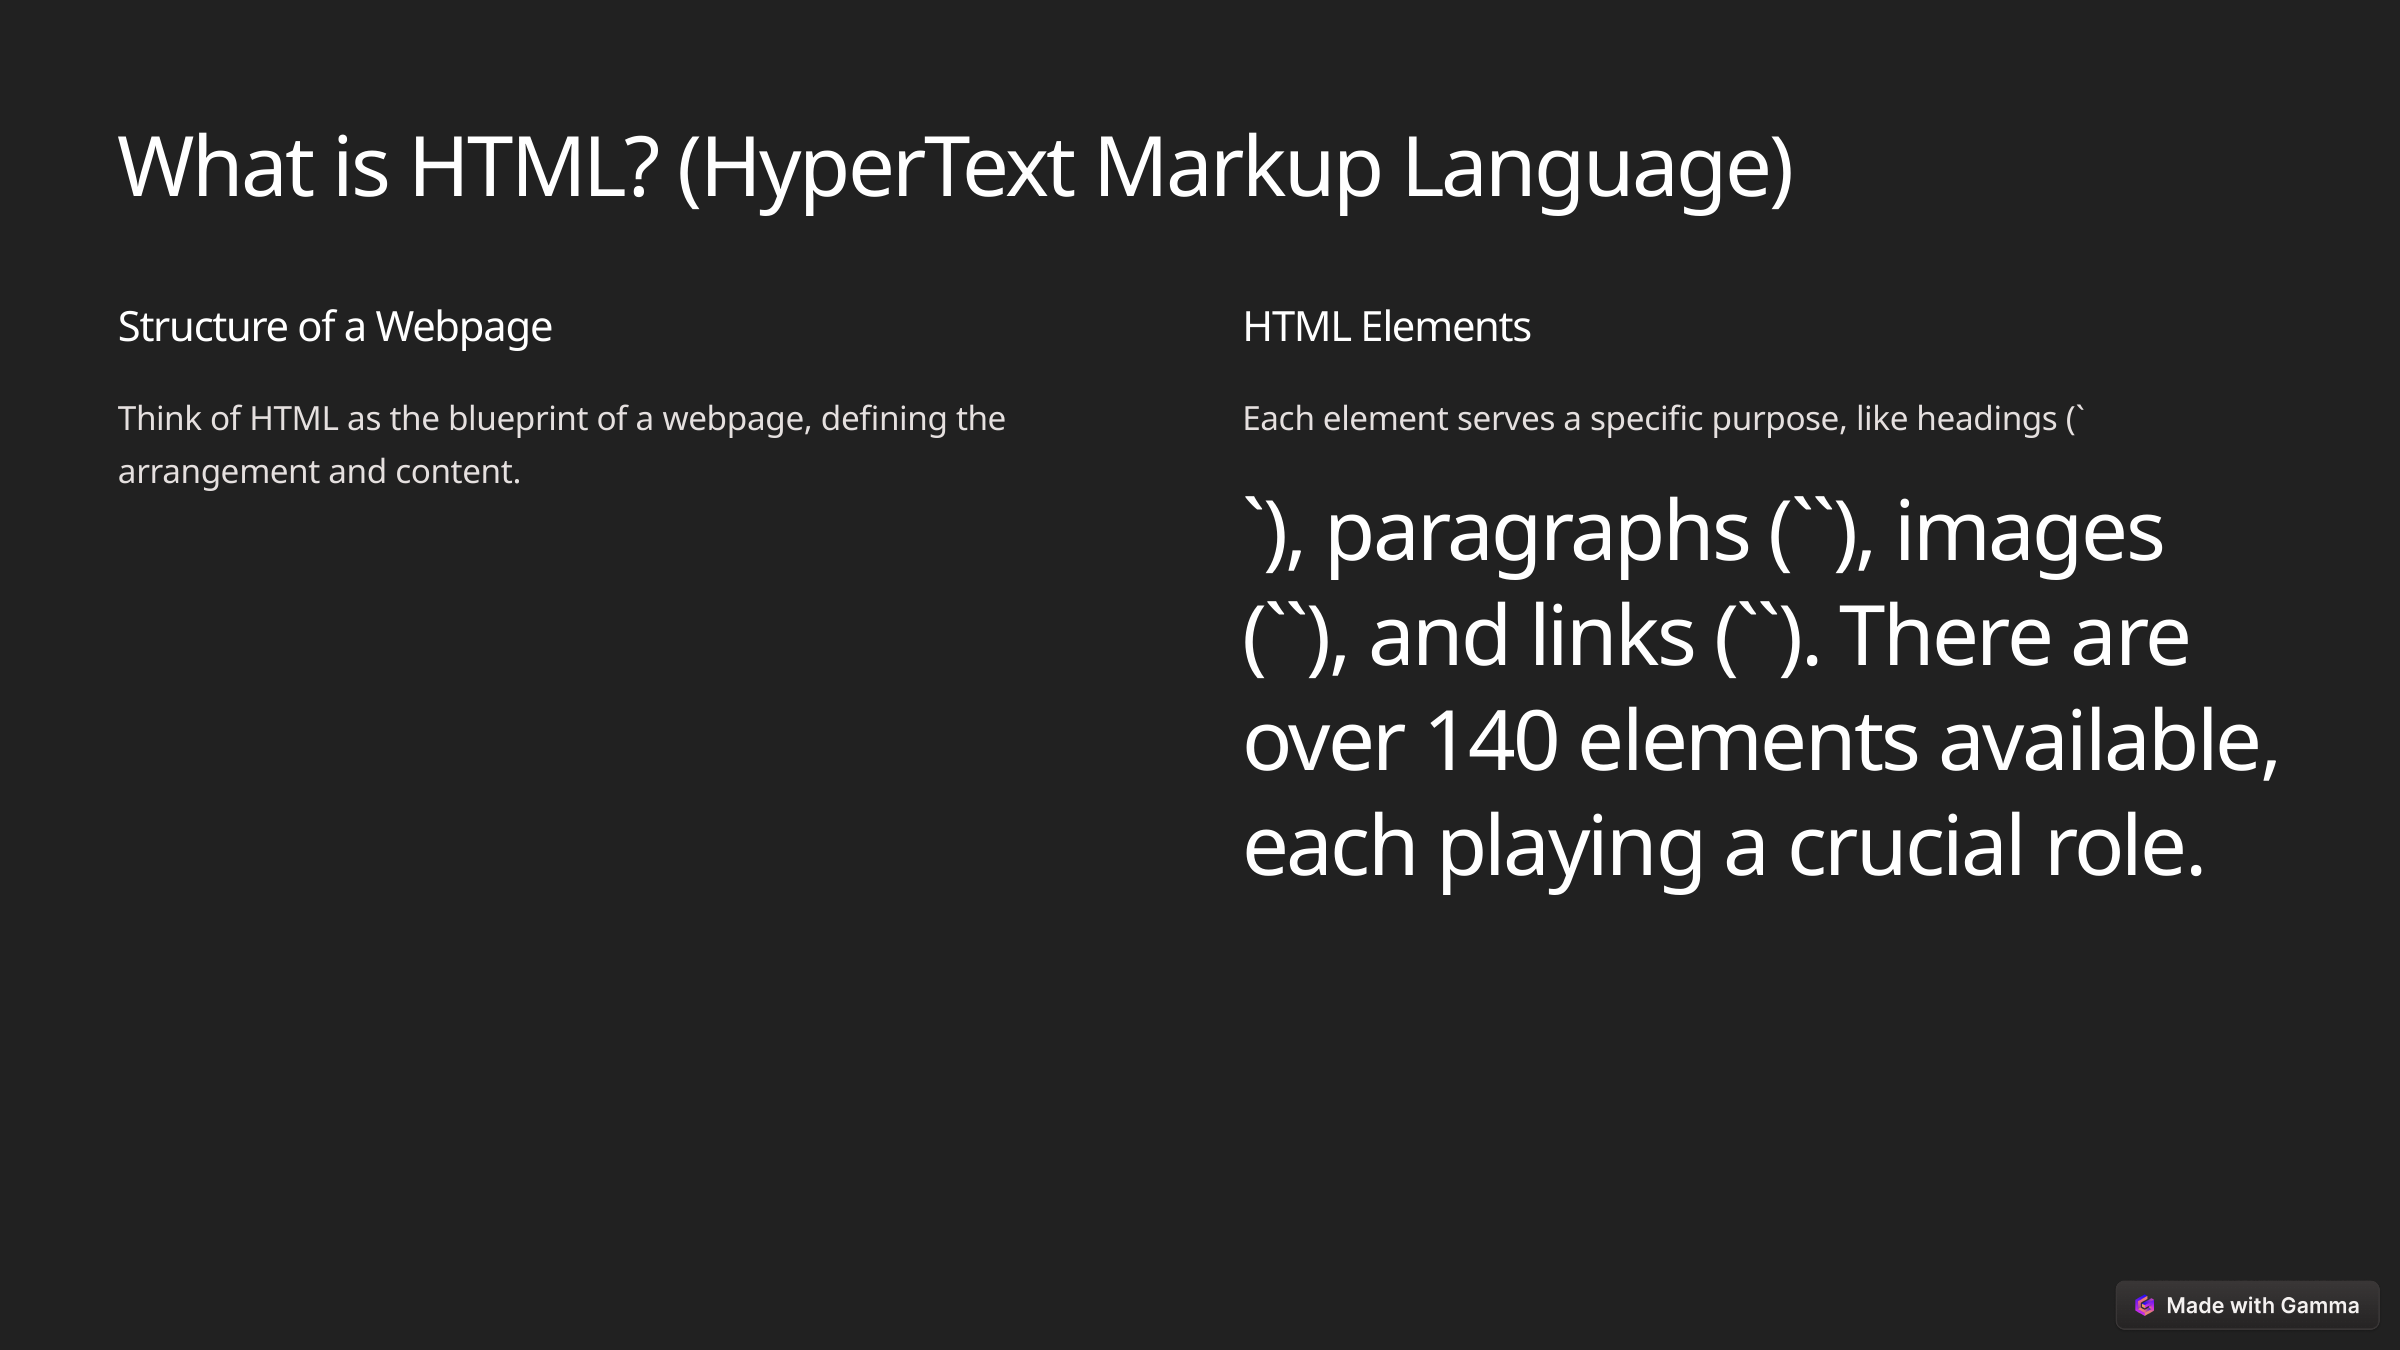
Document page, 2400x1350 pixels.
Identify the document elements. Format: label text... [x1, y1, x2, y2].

text_box HTML Elements [1242, 297, 1664, 351]
text_box Structure of a Webpage [117, 297, 646, 351]
text_box What is HTML? (HyperText Markup Language) [117, 108, 2086, 214]
picture [2106, 1271, 2389, 1339]
text_box Think of HTML as the blueprint of a webpage, defining the arrangement and content. [117, 383, 1159, 492]
text_box `), paragraphs (``), images (``), and links (``). There are over 140 elements available, each playing a crucial role. [1242, 471, 2284, 1209]
text_box Each element serves a specific purpose, like headings (` [1242, 383, 2284, 438]
